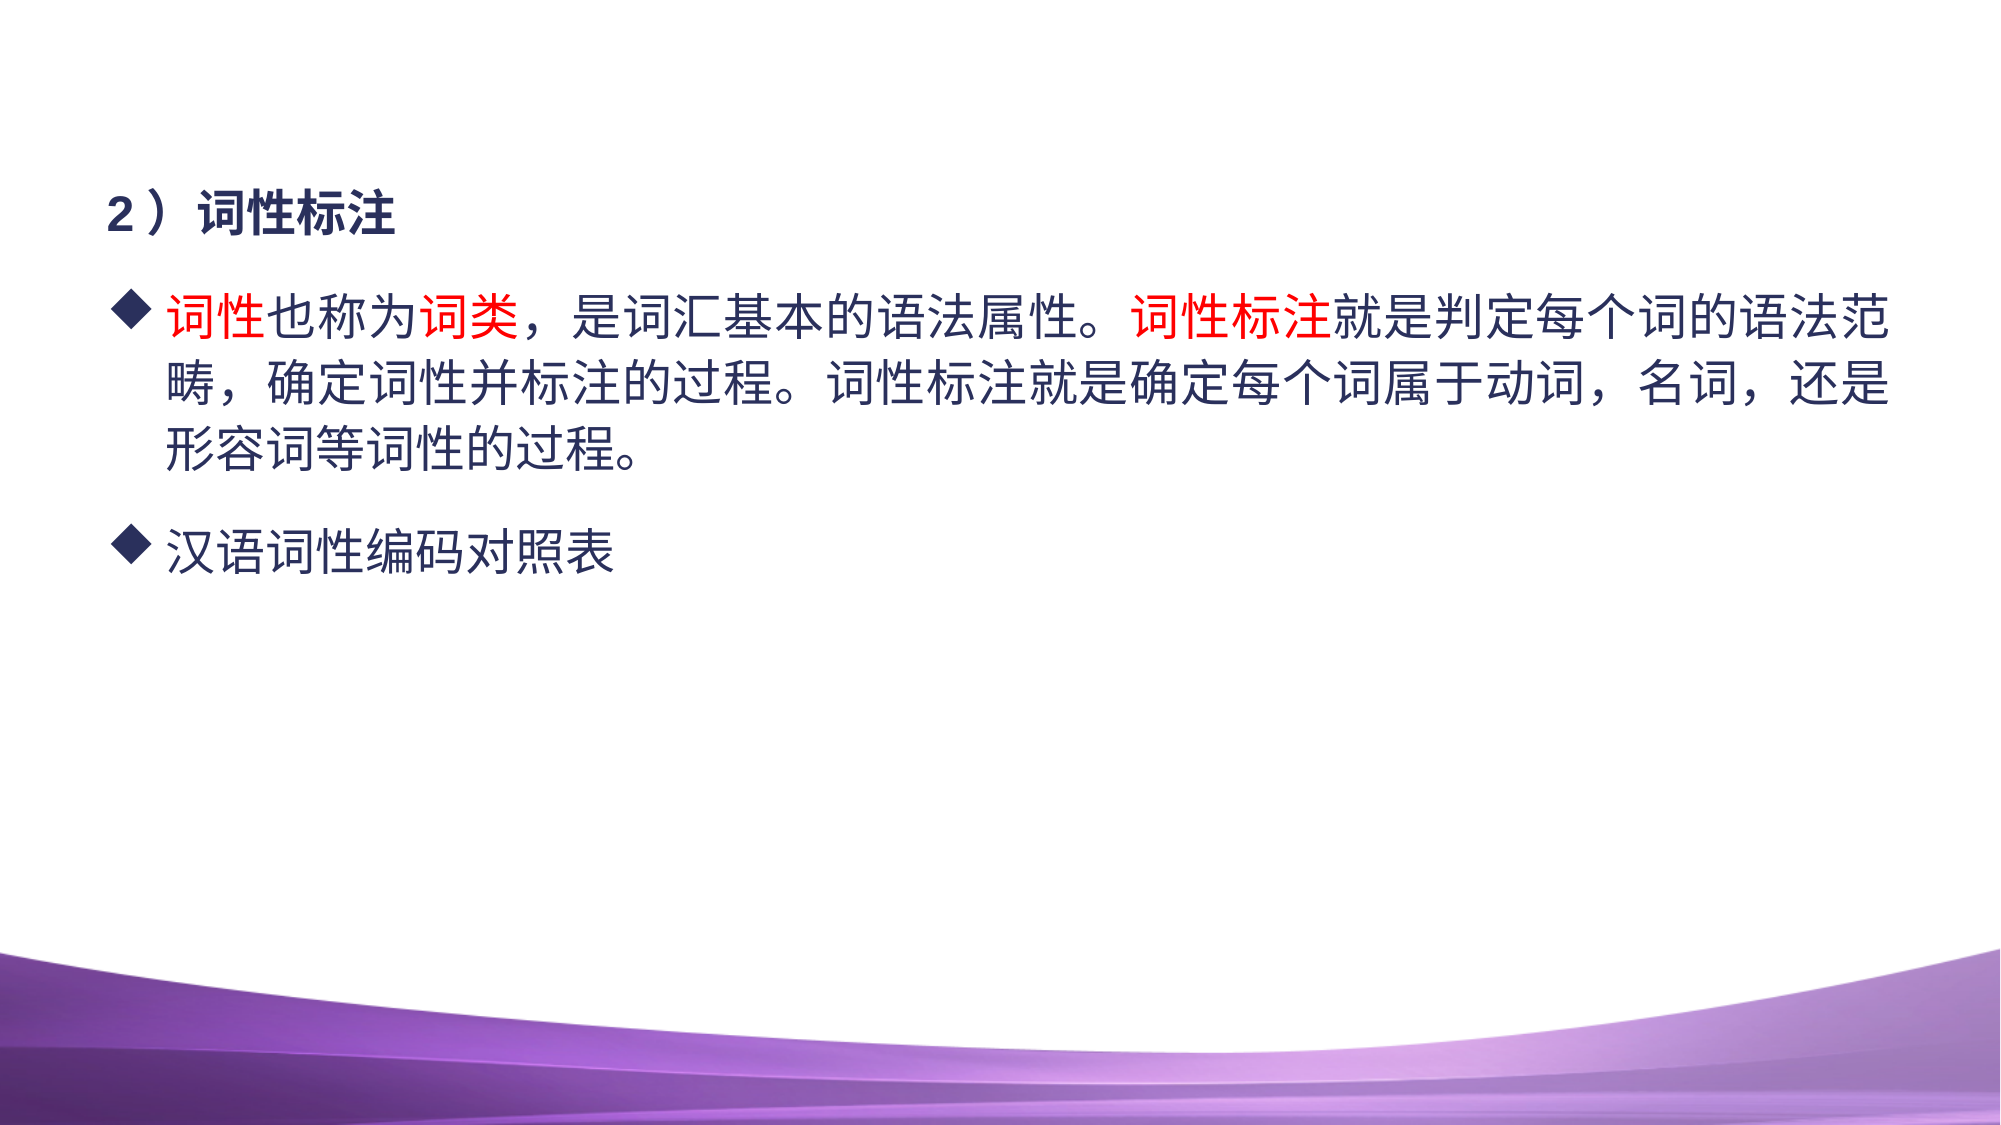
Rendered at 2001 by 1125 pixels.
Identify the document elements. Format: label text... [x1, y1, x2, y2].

picture [0, 943, 2001, 1125]
list 2）词性标注 词性也称为词类，是词汇基本的语法属性。词性标注就是判定每个词的语法范畴，确定词性并标注的过程。词性标注就是确定每个词属于动词，名词，还是形容词等词性的过程。 汉语词性编码对照表 [91, 168, 1906, 1021]
